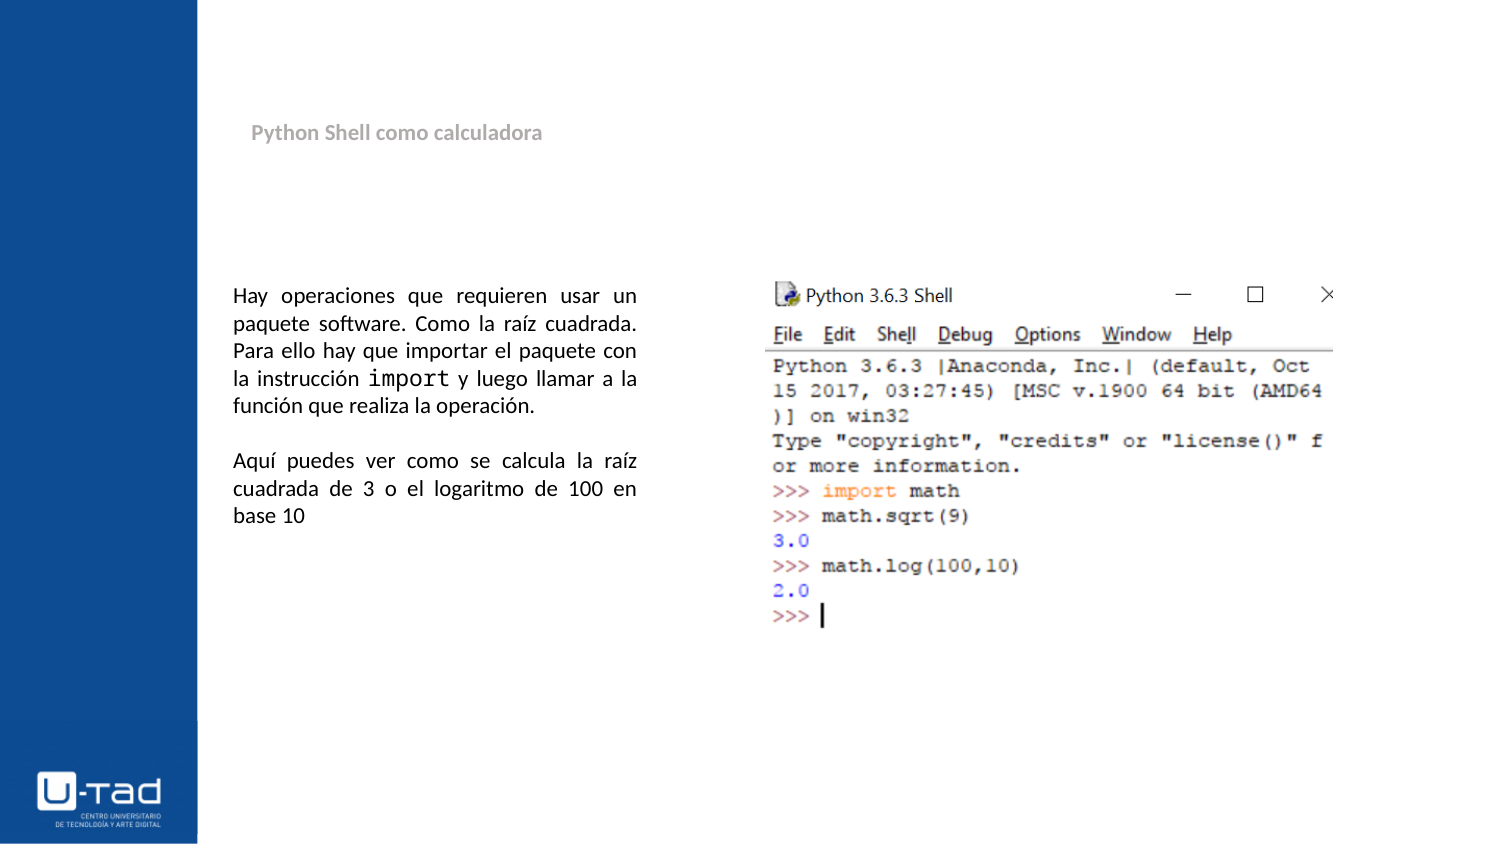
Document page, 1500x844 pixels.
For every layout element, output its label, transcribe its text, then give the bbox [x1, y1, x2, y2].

title Python Shell como calculadora [236, 63, 1296, 152]
text_box Hay operaciones que requieren usar un paquete software. Como la raíz cuadrada. Para ello hay que importar el paquete con la instrucción import y luego llamar a la función que realiza la operación. Aquí puedes ver como se calcula la raíz cuadrada de 3 o el logaritmo de 100 en base 10 [218, 273, 653, 561]
picture [765, 273, 1333, 707]
picture [0, 721, 198, 834]
